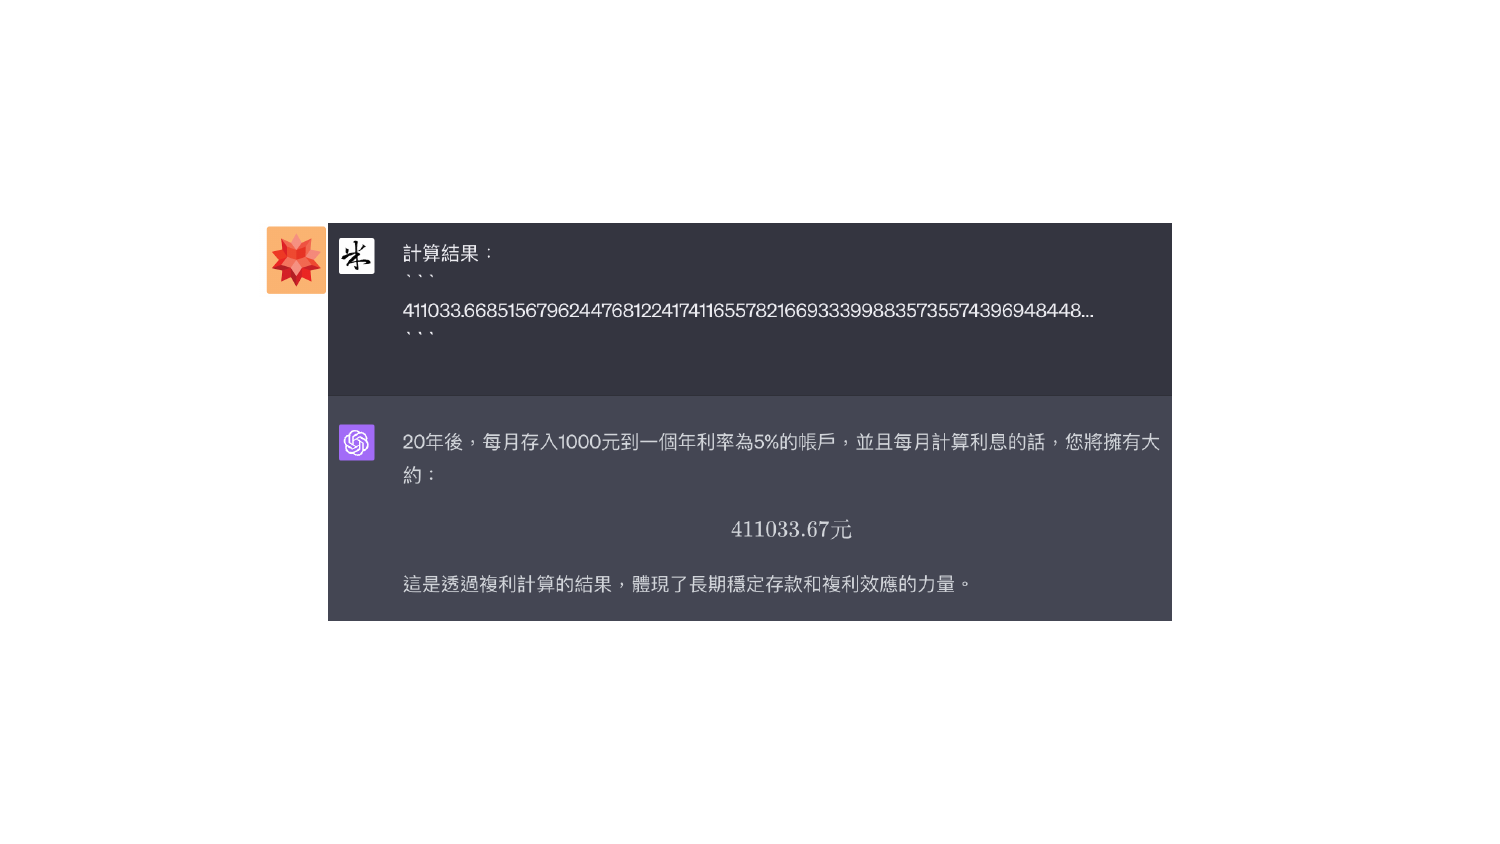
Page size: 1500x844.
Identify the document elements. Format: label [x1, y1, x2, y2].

picture [259, 223, 1172, 621]
